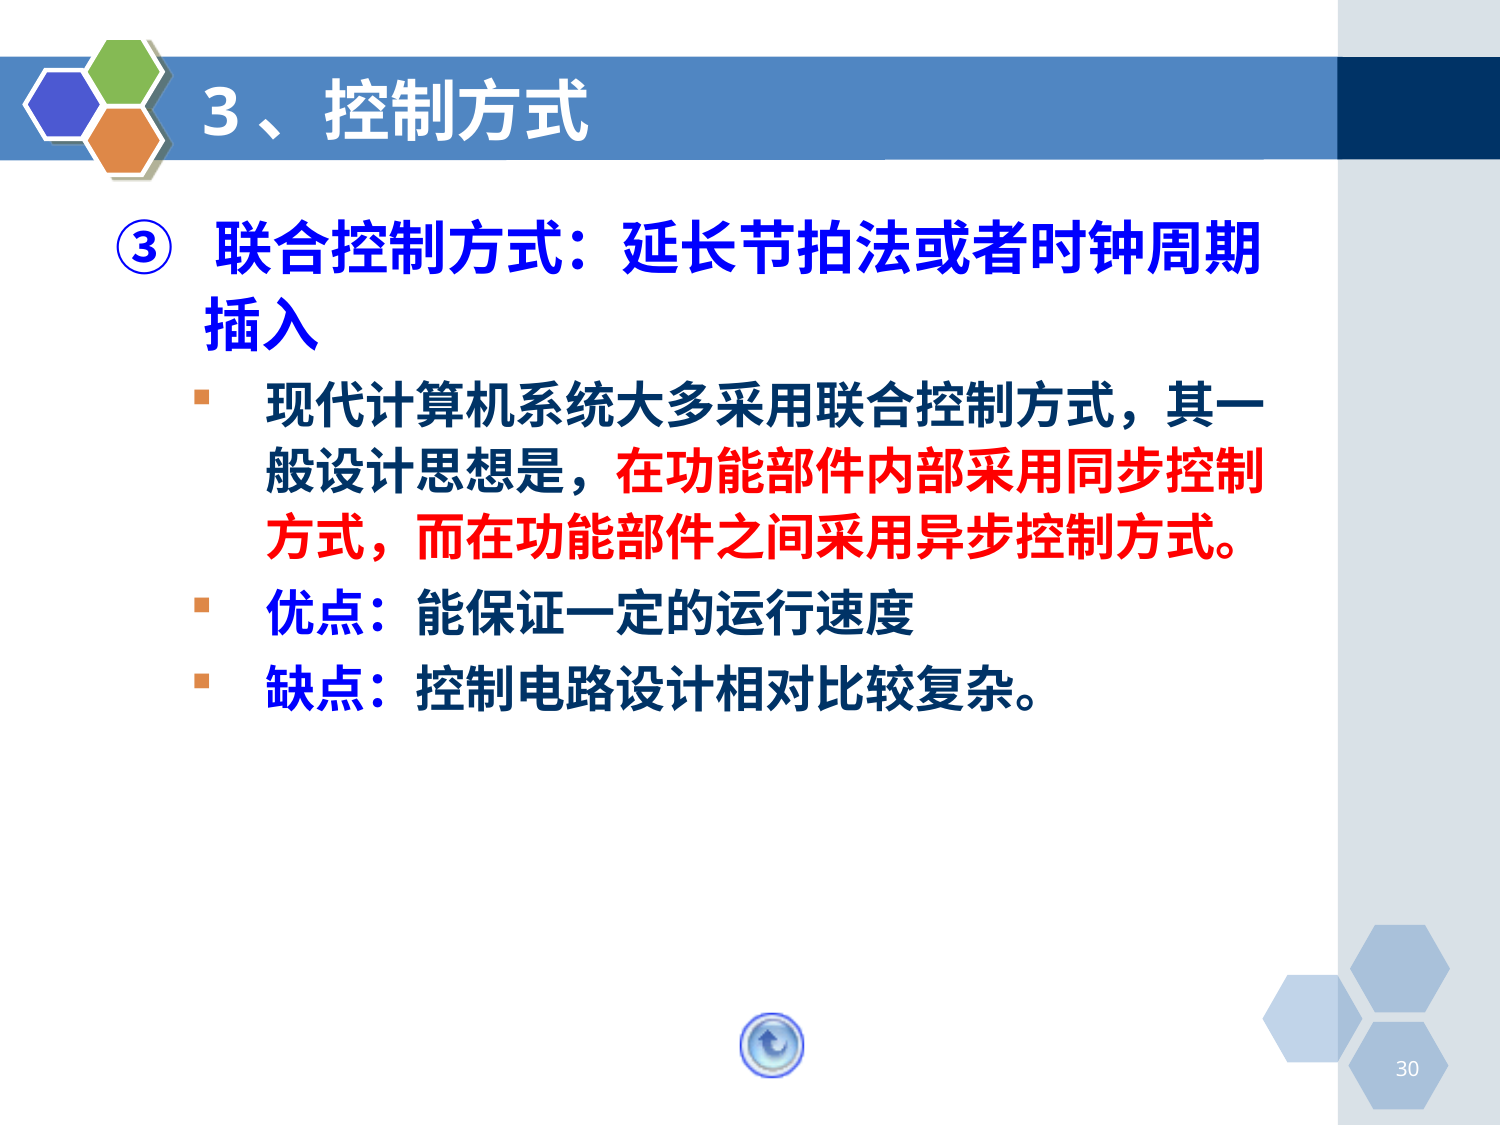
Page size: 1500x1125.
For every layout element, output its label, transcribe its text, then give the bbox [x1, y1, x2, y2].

list ③ 联合控制方式：延长节拍法或者时钟周期插入 现代计算机系统大多采用联合控制方式，其一般设计思想是，在功能部件内部采用同步控制方式，而在功能部件之间采用异步控制方式。 优点：能保证一定的运行速度 缺点：控制电路设计相对比较复杂。 [100, 196, 1317, 823]
title 3、控制方式 [187, 62, 1288, 155]
slide_number 30 [1359, 1047, 1435, 1086]
picture [737, 1011, 808, 1081]
